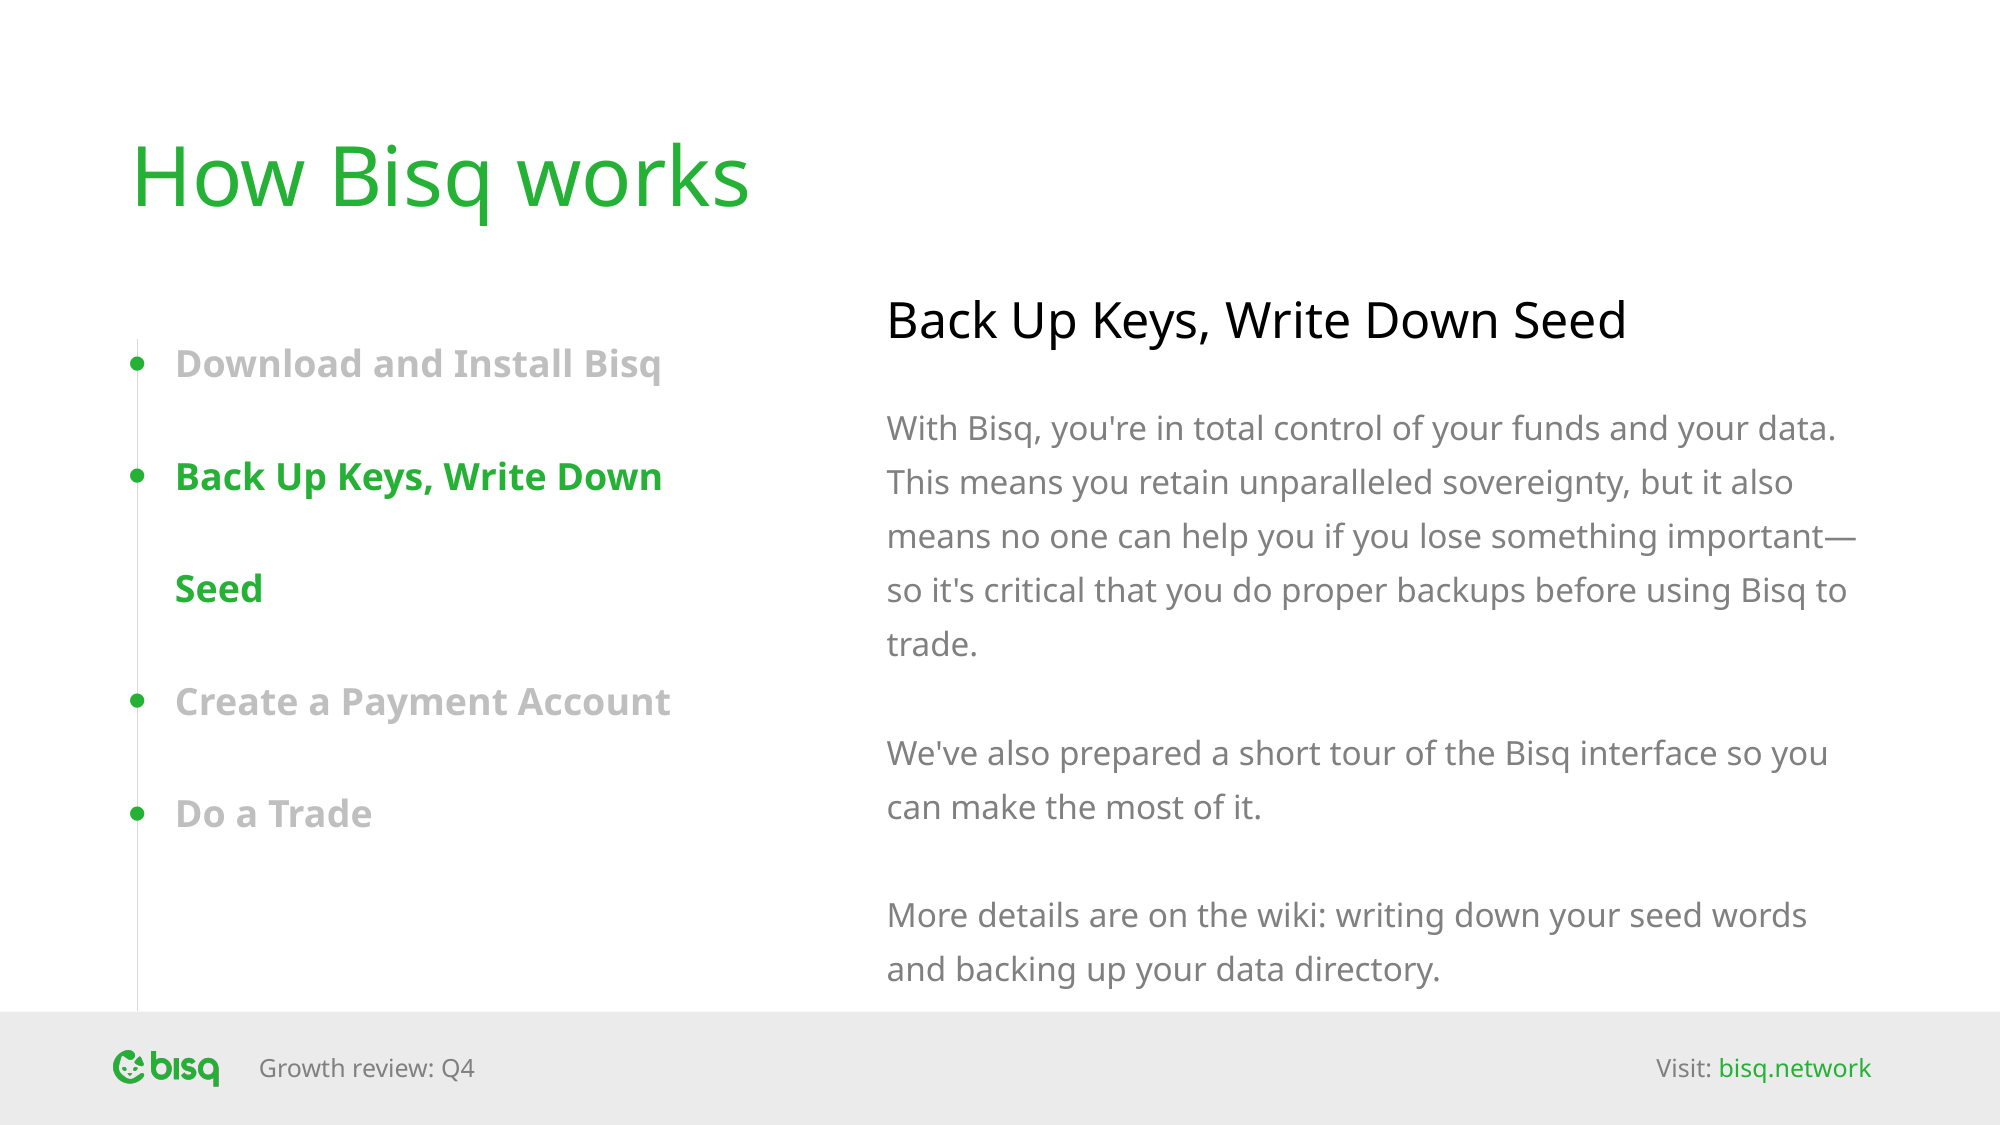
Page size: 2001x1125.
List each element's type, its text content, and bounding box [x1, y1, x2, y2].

picture [113, 1050, 219, 1087]
text_box Visit: bisq.network [1490, 1045, 1887, 1091]
text_box With Bisq, you're in total control of your funds and your data. This means you retain unparalleled sovereignty, but it also means no one can help you if you lose something important—so it's critical that you do proper backups before using Bisq to trade. We've also prepared a short tour of the Bisq interface so you can make the most of it. More details are on the wiki: writing down your seed words and backing up your data directory. [871, 385, 1885, 996]
text_box Download and Install Bisq Back Up Keys, Write Down Seed Create a Payment Account Do a Trade [113, 265, 774, 843]
text_box Back Up Keys, Write Down Seed [871, 281, 1885, 356]
text_box Growth review: Q4 [244, 1045, 641, 1091]
text_box [0, 1011, 2000, 1125]
text_box How Bisq works [115, 115, 1885, 231]
